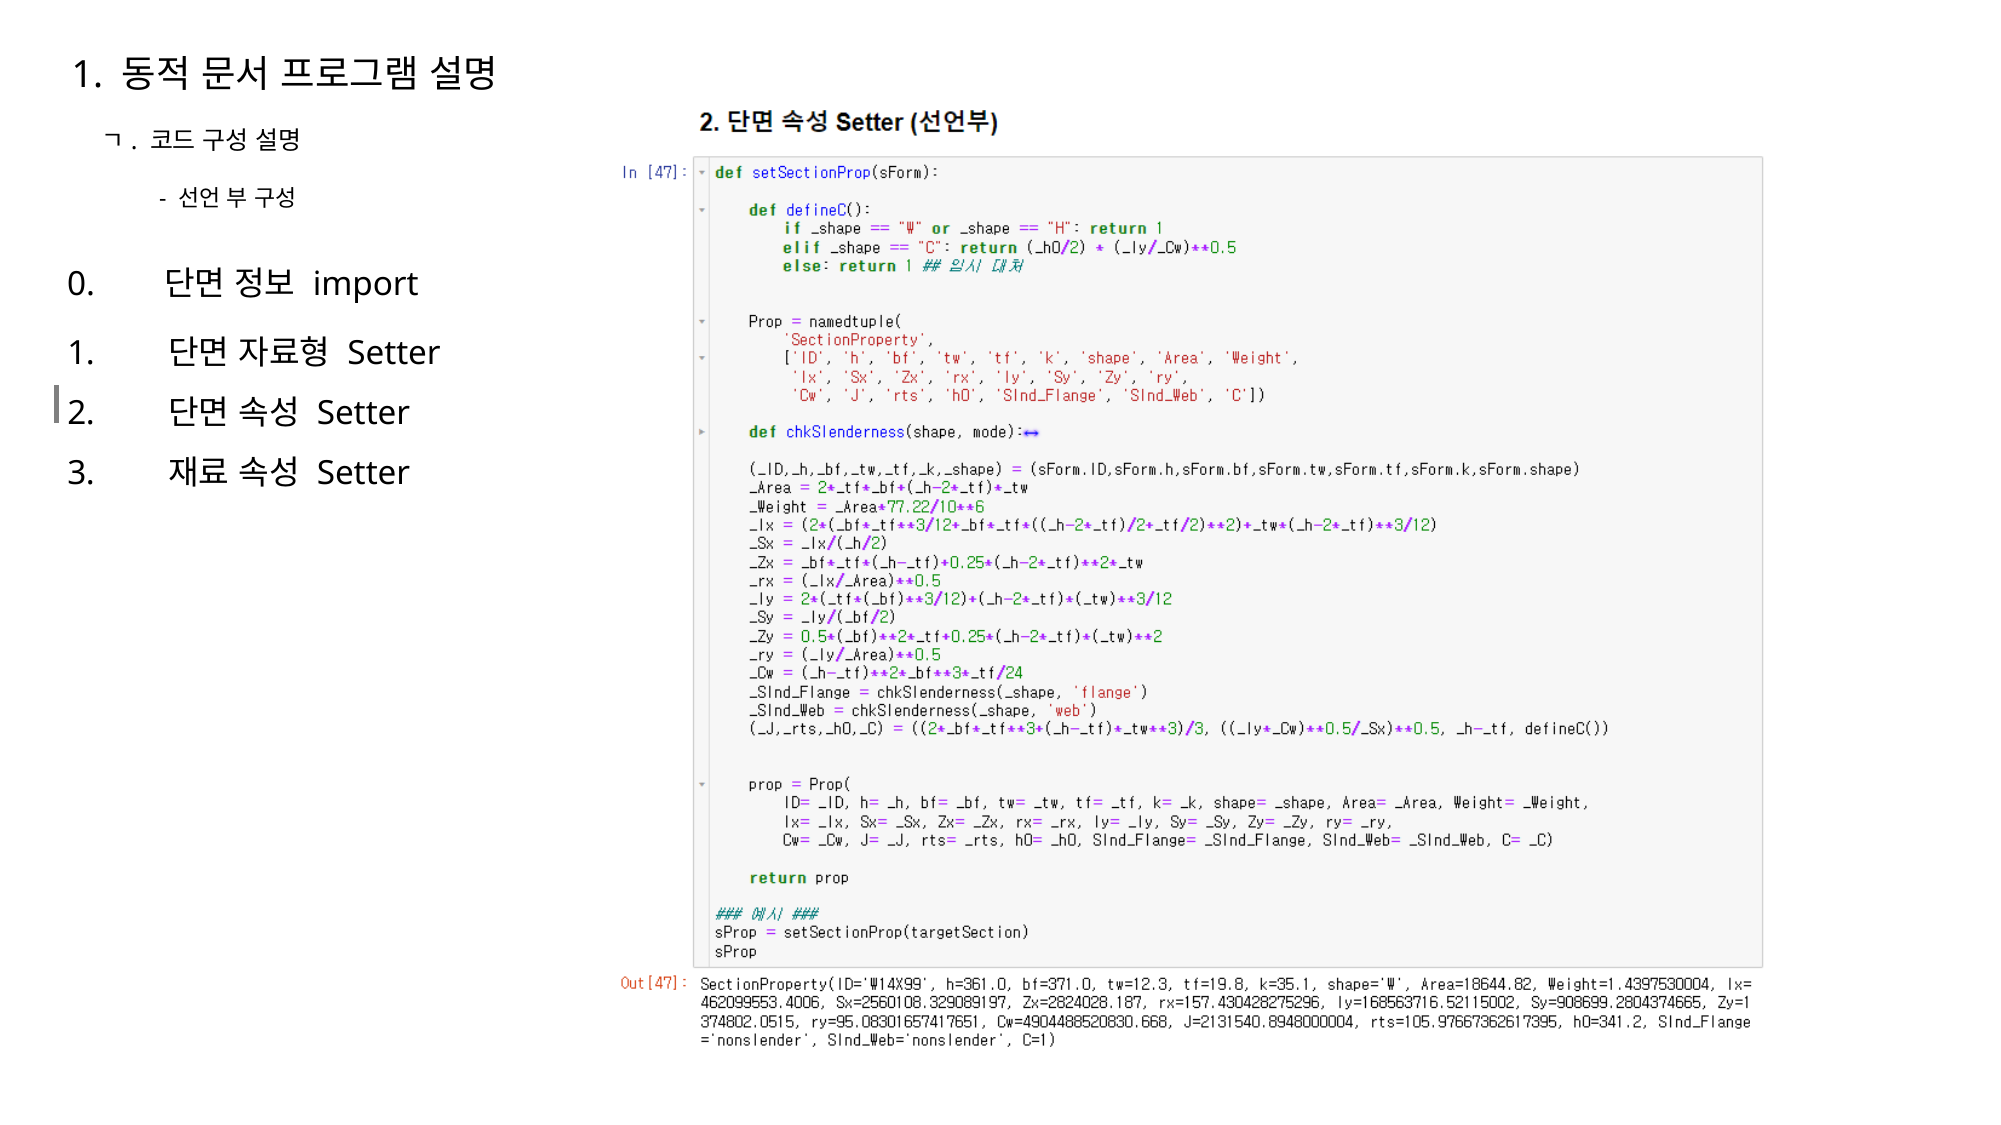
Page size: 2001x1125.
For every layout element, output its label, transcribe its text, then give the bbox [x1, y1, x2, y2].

text_box 단면 자료형 Setter 단면 속성 Setter 재료 속성 Setter [52, 304, 456, 499]
picture [601, 103, 1773, 1053]
text_box 0. 단면 정보 import [52, 254, 434, 310]
text_box 1. 동적 문서 프로그램 설명 [56, 42, 514, 103]
text_box - 선언 부 구성 [144, 176, 313, 219]
text_box ㄱ. 코드 구성 설명 [87, 117, 317, 162]
